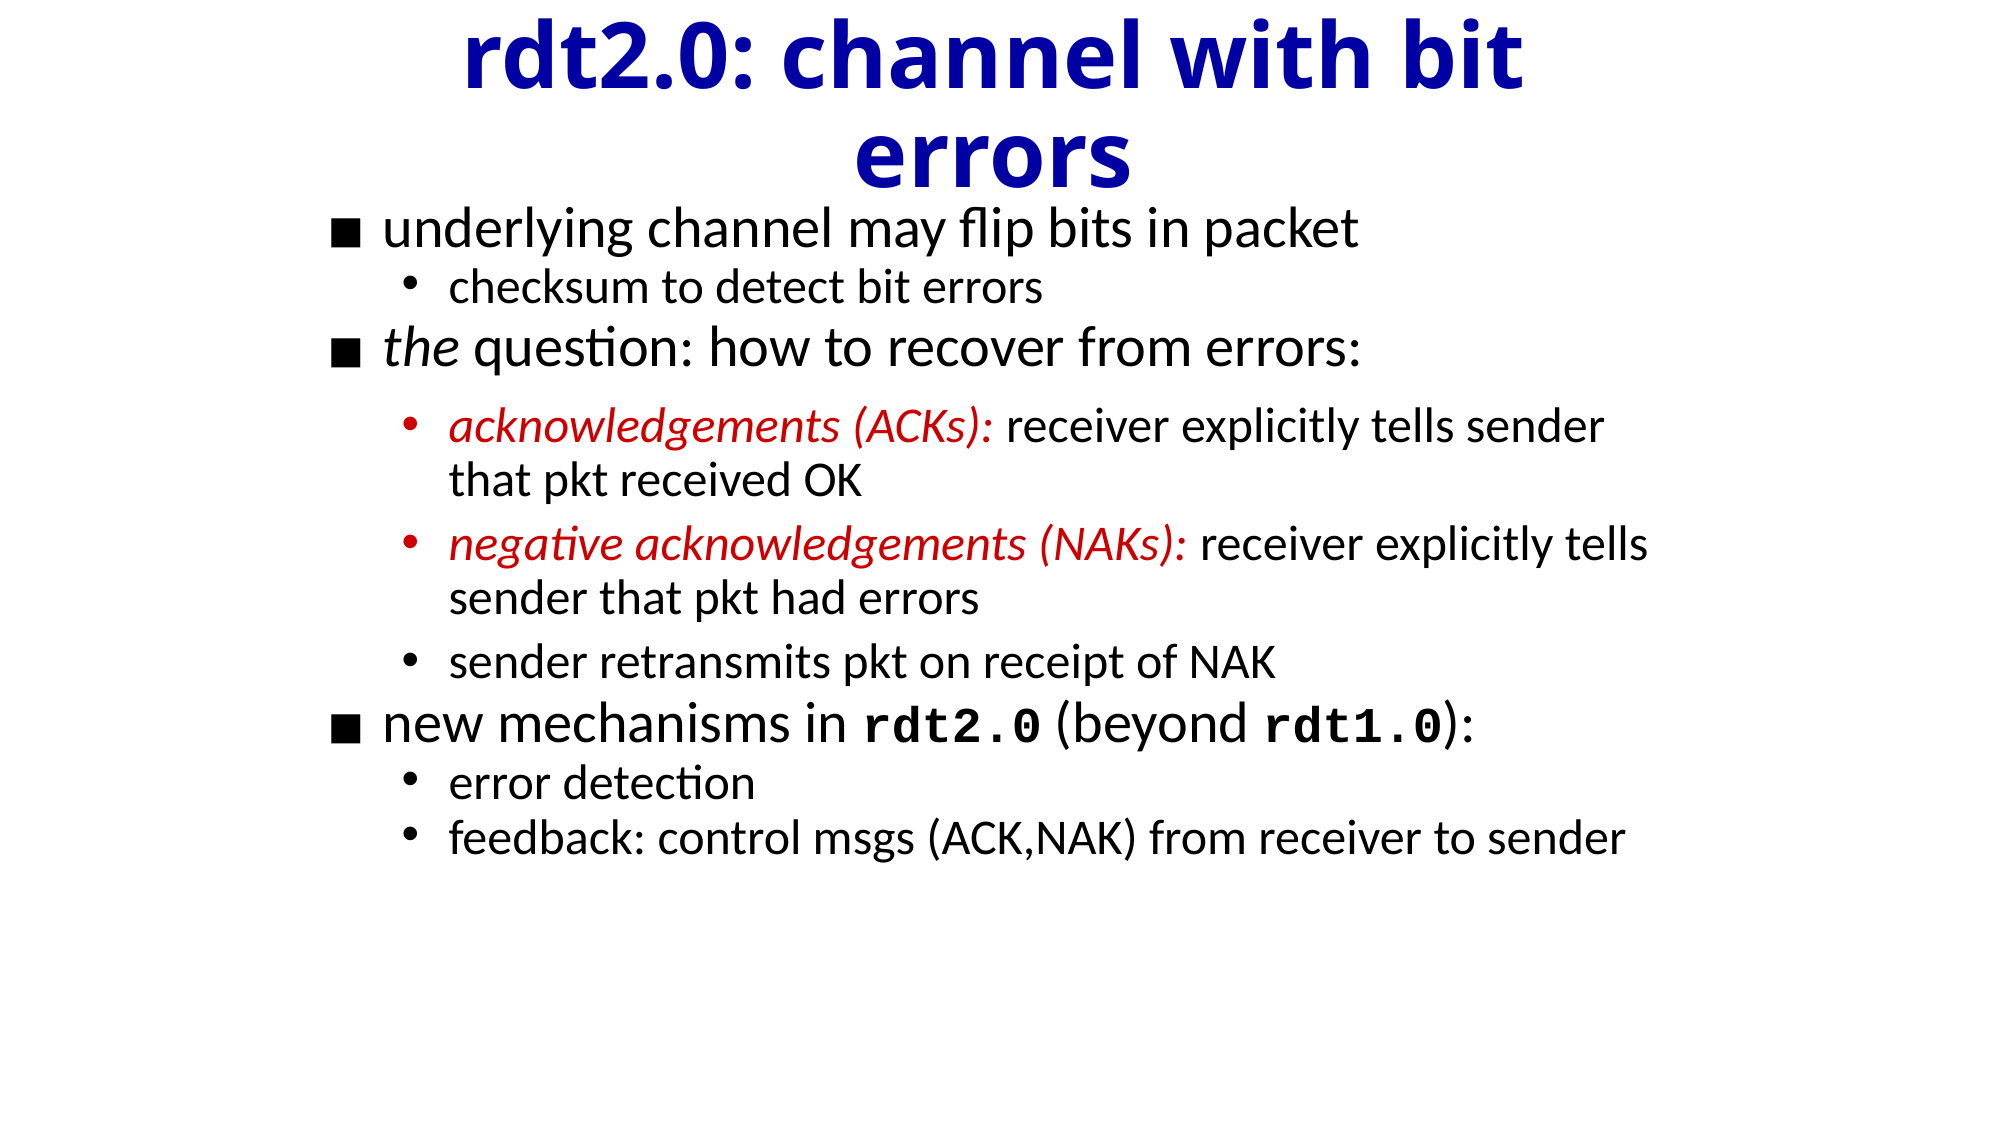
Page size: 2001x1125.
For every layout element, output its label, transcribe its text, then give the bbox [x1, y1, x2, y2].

title rdt2.0: channel with bit errors [337, 26, 1650, 191]
list underlying channel may flip bits in packet checksum to detect bit errors the question: how to recover from errors: acknowledgements (ACKs): receiver explicitly tells sender that pkt received OK negative acknowledgements (NAKs): receiver explicitly tells sender that pkt had errors sender retransmits pkt on receipt of NAK new mechanisms in rdt2.0 (beyond rdt1.0): error detection feedback: control msgs (ACK,NAK) from receiver to sender [311, 197, 1689, 928]
